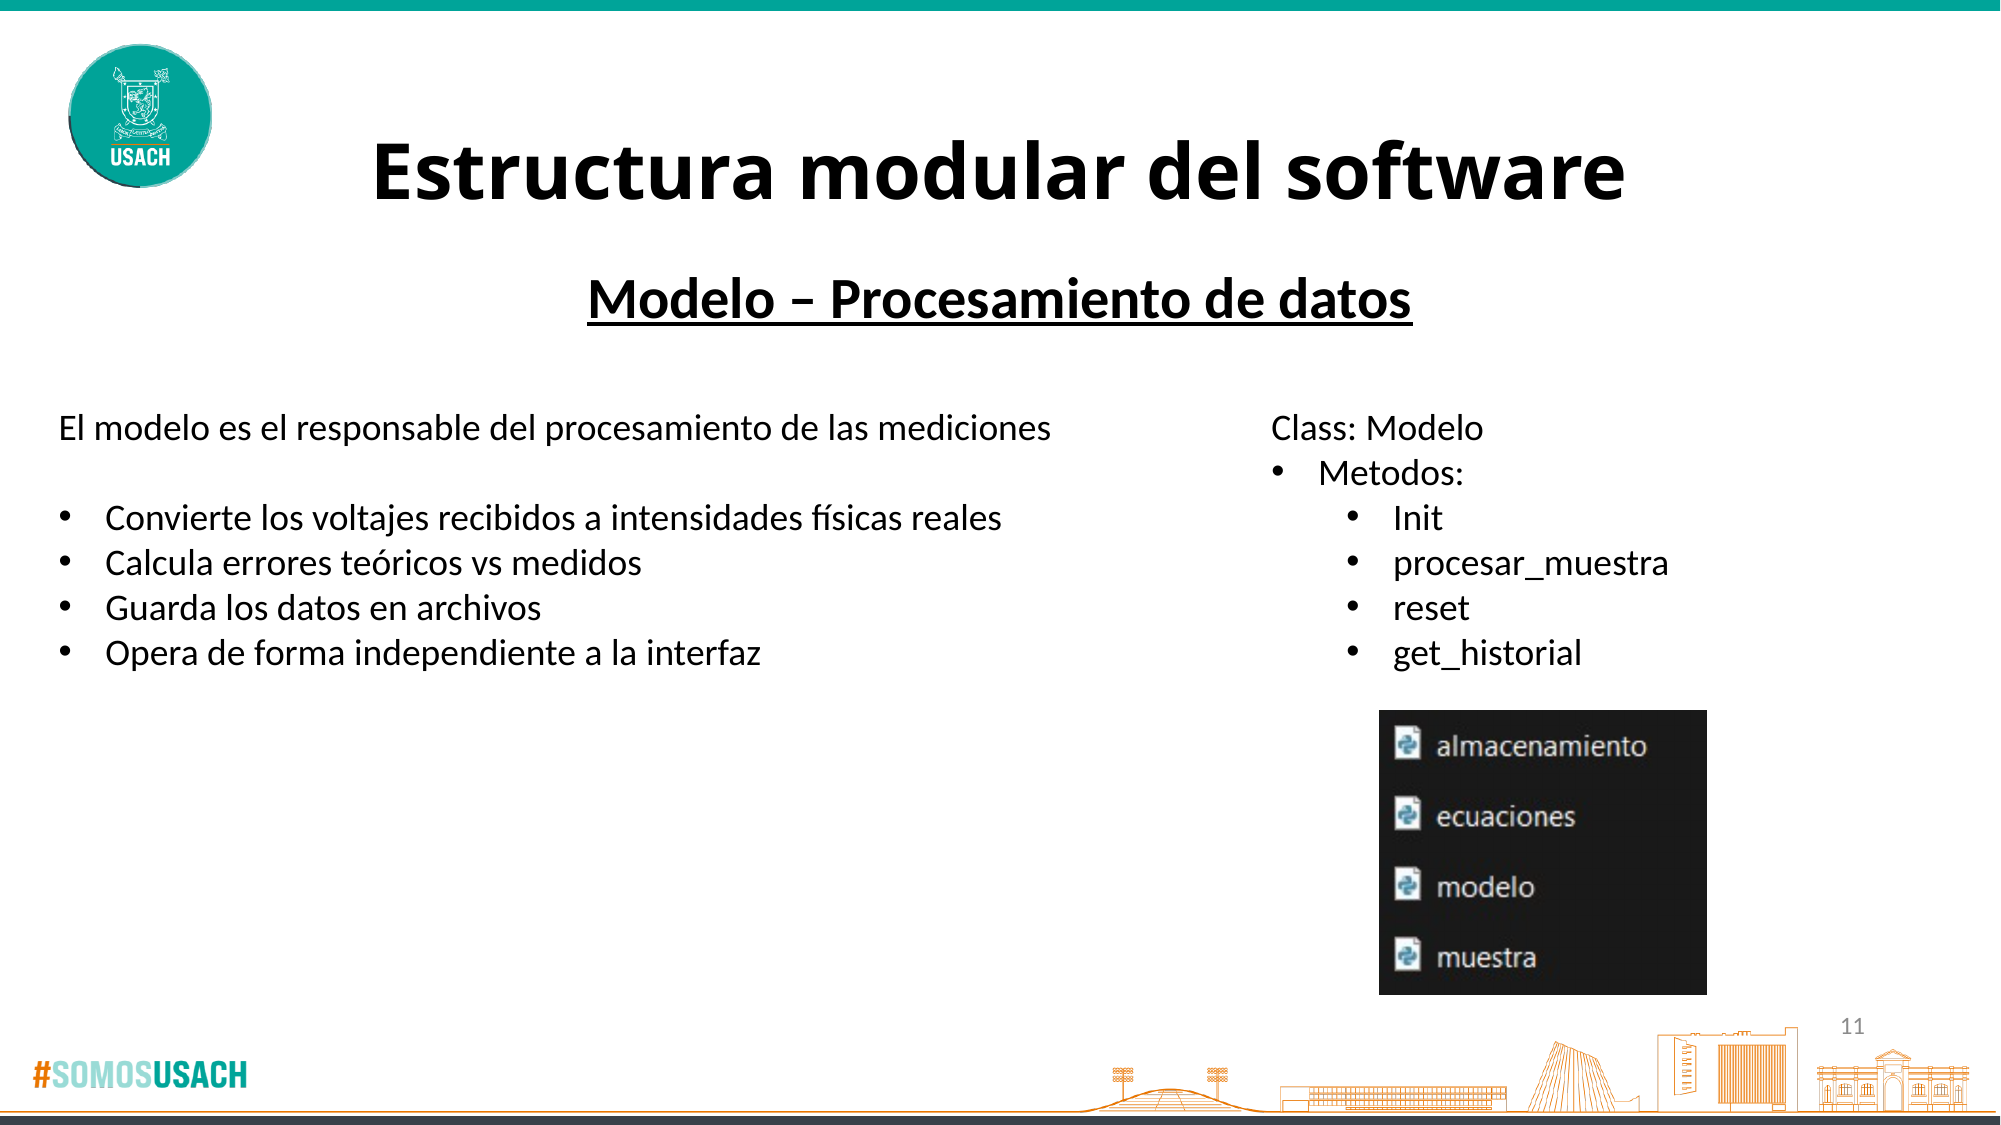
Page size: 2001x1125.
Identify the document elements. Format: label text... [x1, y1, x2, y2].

slide_number 11 [1430, 994, 1881, 1055]
subtitle Modelo – Procesamiento de datos [519, 260, 1481, 380]
text_box El modelo es el responsable del procesamiento de las mediciones Convierte los voltajes recibidos a intensidades físicas reales Calcula errores teóricos vs medidos Guarda los datos en archivos Opera de forma independiente a la interfaz [43, 395, 1078, 681]
title Estructura modular del software [323, 104, 1677, 224]
picture [1379, 710, 1707, 995]
text_box Class: Modelo Metodos: Init procesar_muestra reset get_historial [1256, 396, 1769, 726]
